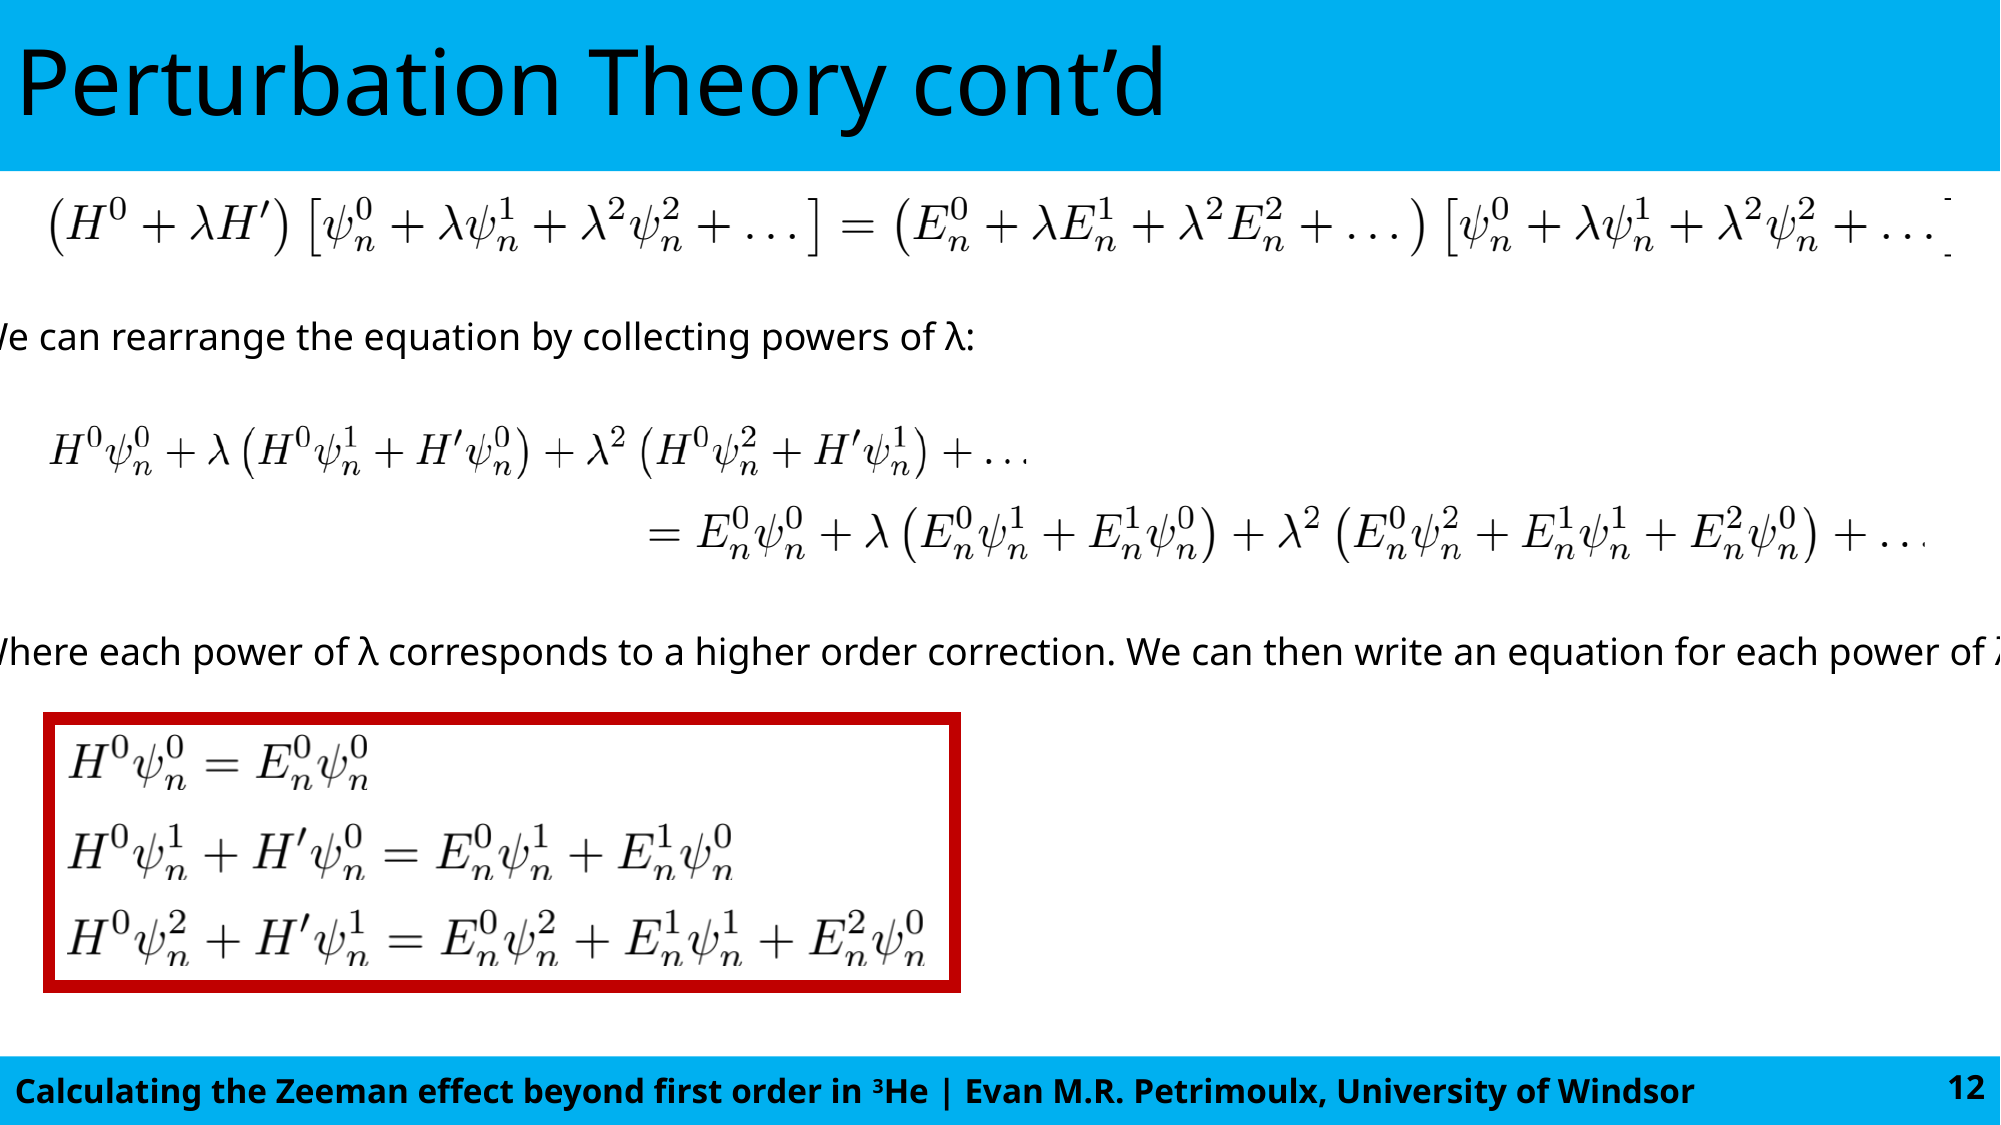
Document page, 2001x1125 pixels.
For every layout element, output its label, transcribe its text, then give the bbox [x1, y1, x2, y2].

text_box [1849, 0, 2000, 172]
title Perturbation Theory cont’d [0, 0, 1849, 195]
text_box We can rearrange the equation by collecting powers of λ: Where each power of λ corresponds to a higher order correction. We can then write an equation for each power of λ: [0, 305, 2000, 681]
slide_number 12 [1924, 1058, 2000, 1119]
picture [66, 908, 925, 967]
picture [649, 504, 1926, 563]
picture [66, 823, 733, 881]
text_box [47, 717, 957, 988]
text_box Calculating the Zeeman effect beyond first order in 3He | Evan M.R. Petrimoulx, University of Windsor [0, 1055, 2000, 1125]
picture [66, 733, 368, 790]
picture [48, 196, 1952, 257]
picture [48, 425, 1027, 479]
